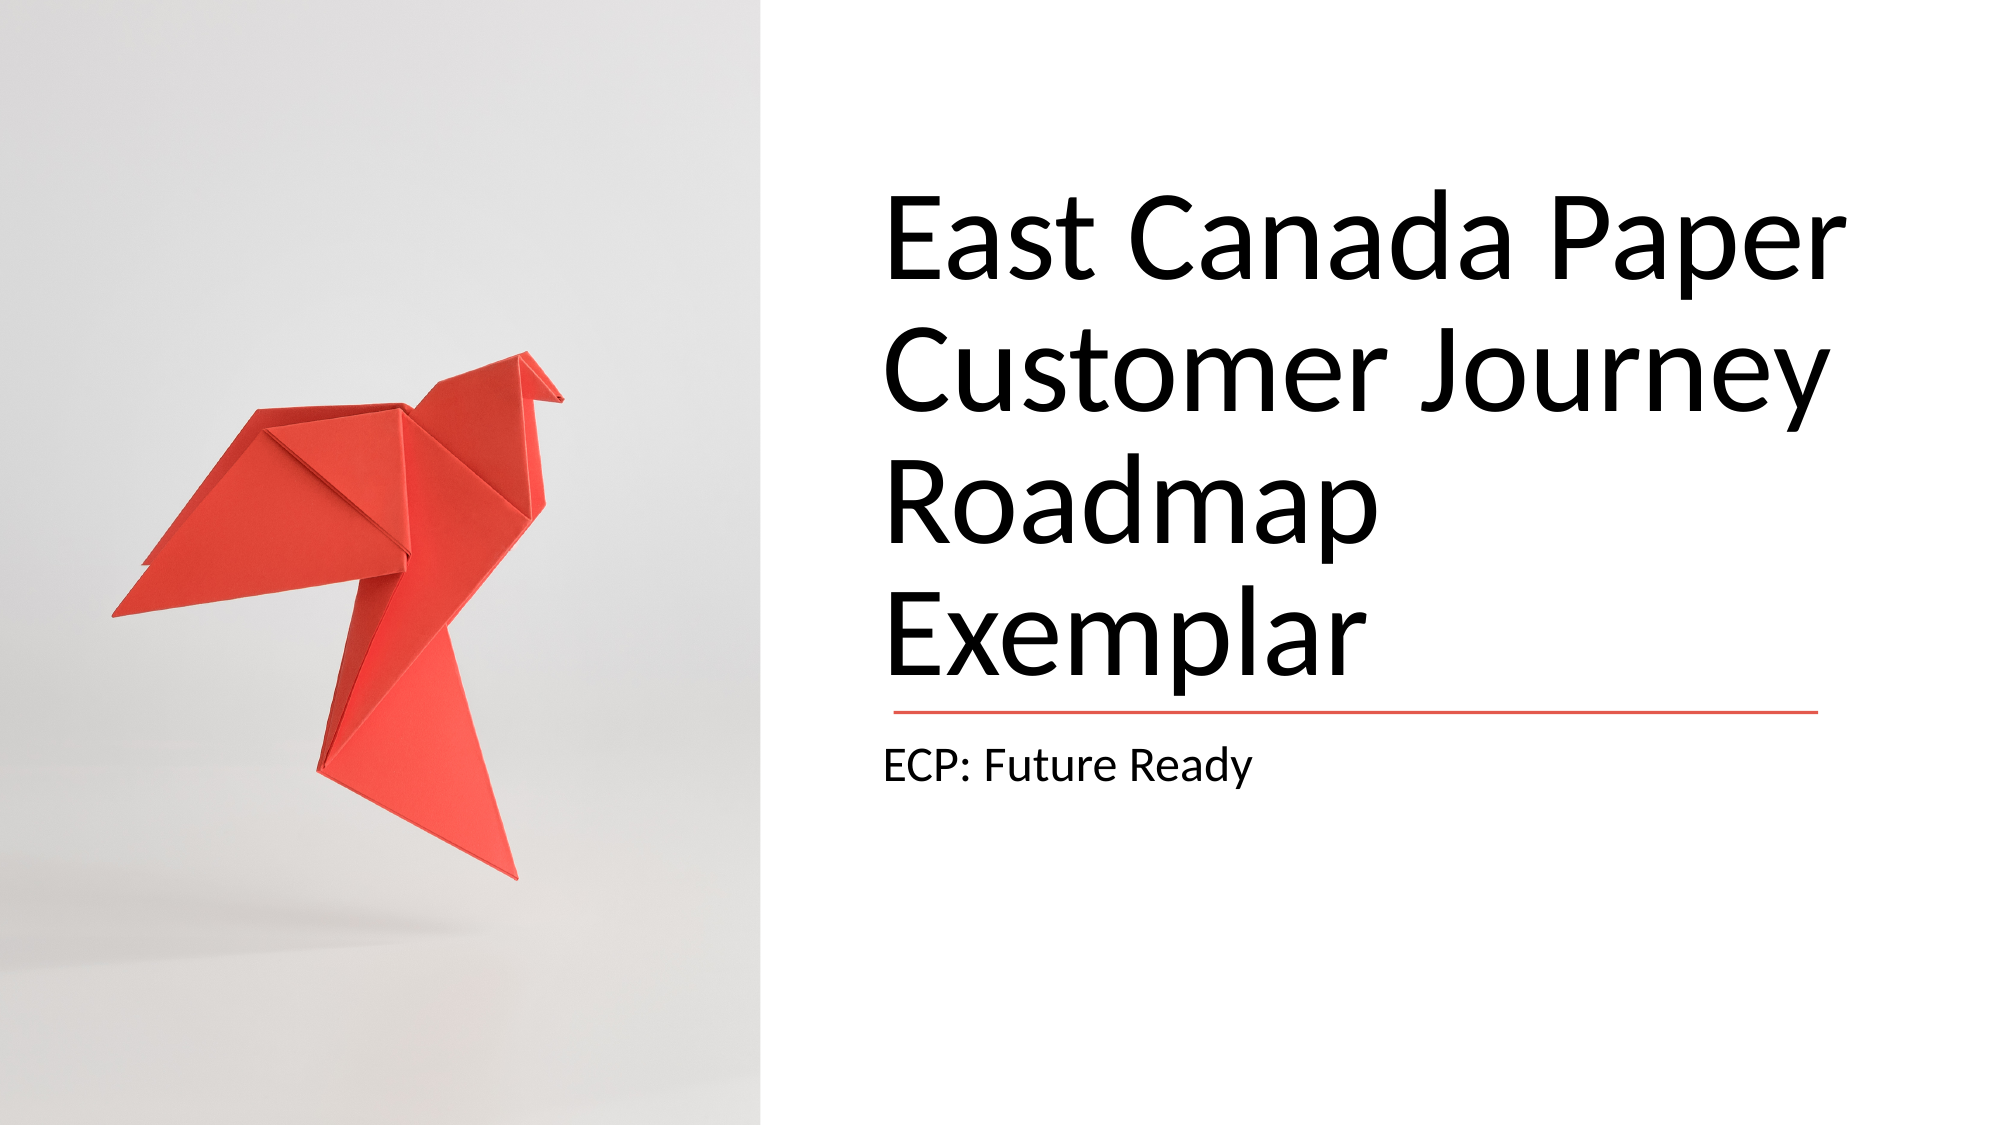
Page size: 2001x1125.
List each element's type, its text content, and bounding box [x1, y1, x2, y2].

text_box [762, 0, 2000, 1125]
title East Canada Paper Customer Journey Roadmap Exemplar [867, 104, 1894, 710]
subtitle ECP: Future Ready [867, 730, 1897, 935]
picture [0, 0, 761, 1125]
